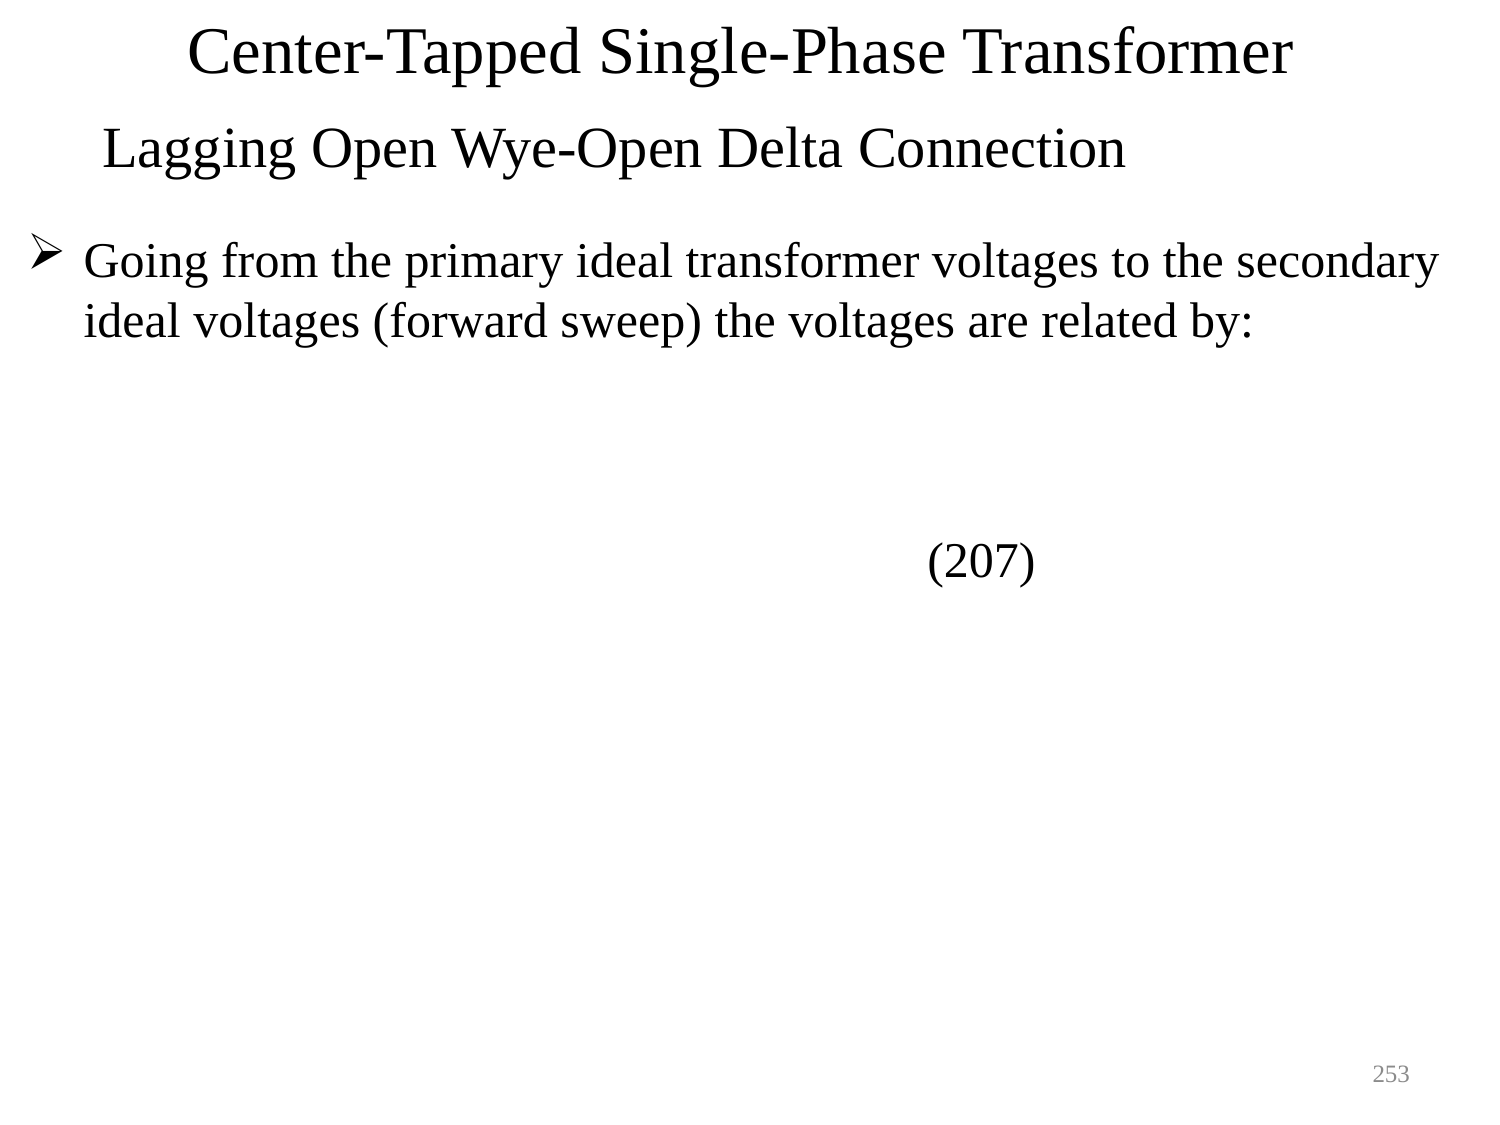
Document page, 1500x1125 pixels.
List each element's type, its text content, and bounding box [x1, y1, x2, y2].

slide_number 253 [1074, 1042, 1425, 1103]
text_box Center-Tapped Single-Phase Transformer [0, 0, 1500, 95]
text_box Lagging Open Wye-Open Delta Connection [12, 101, 1475, 187]
